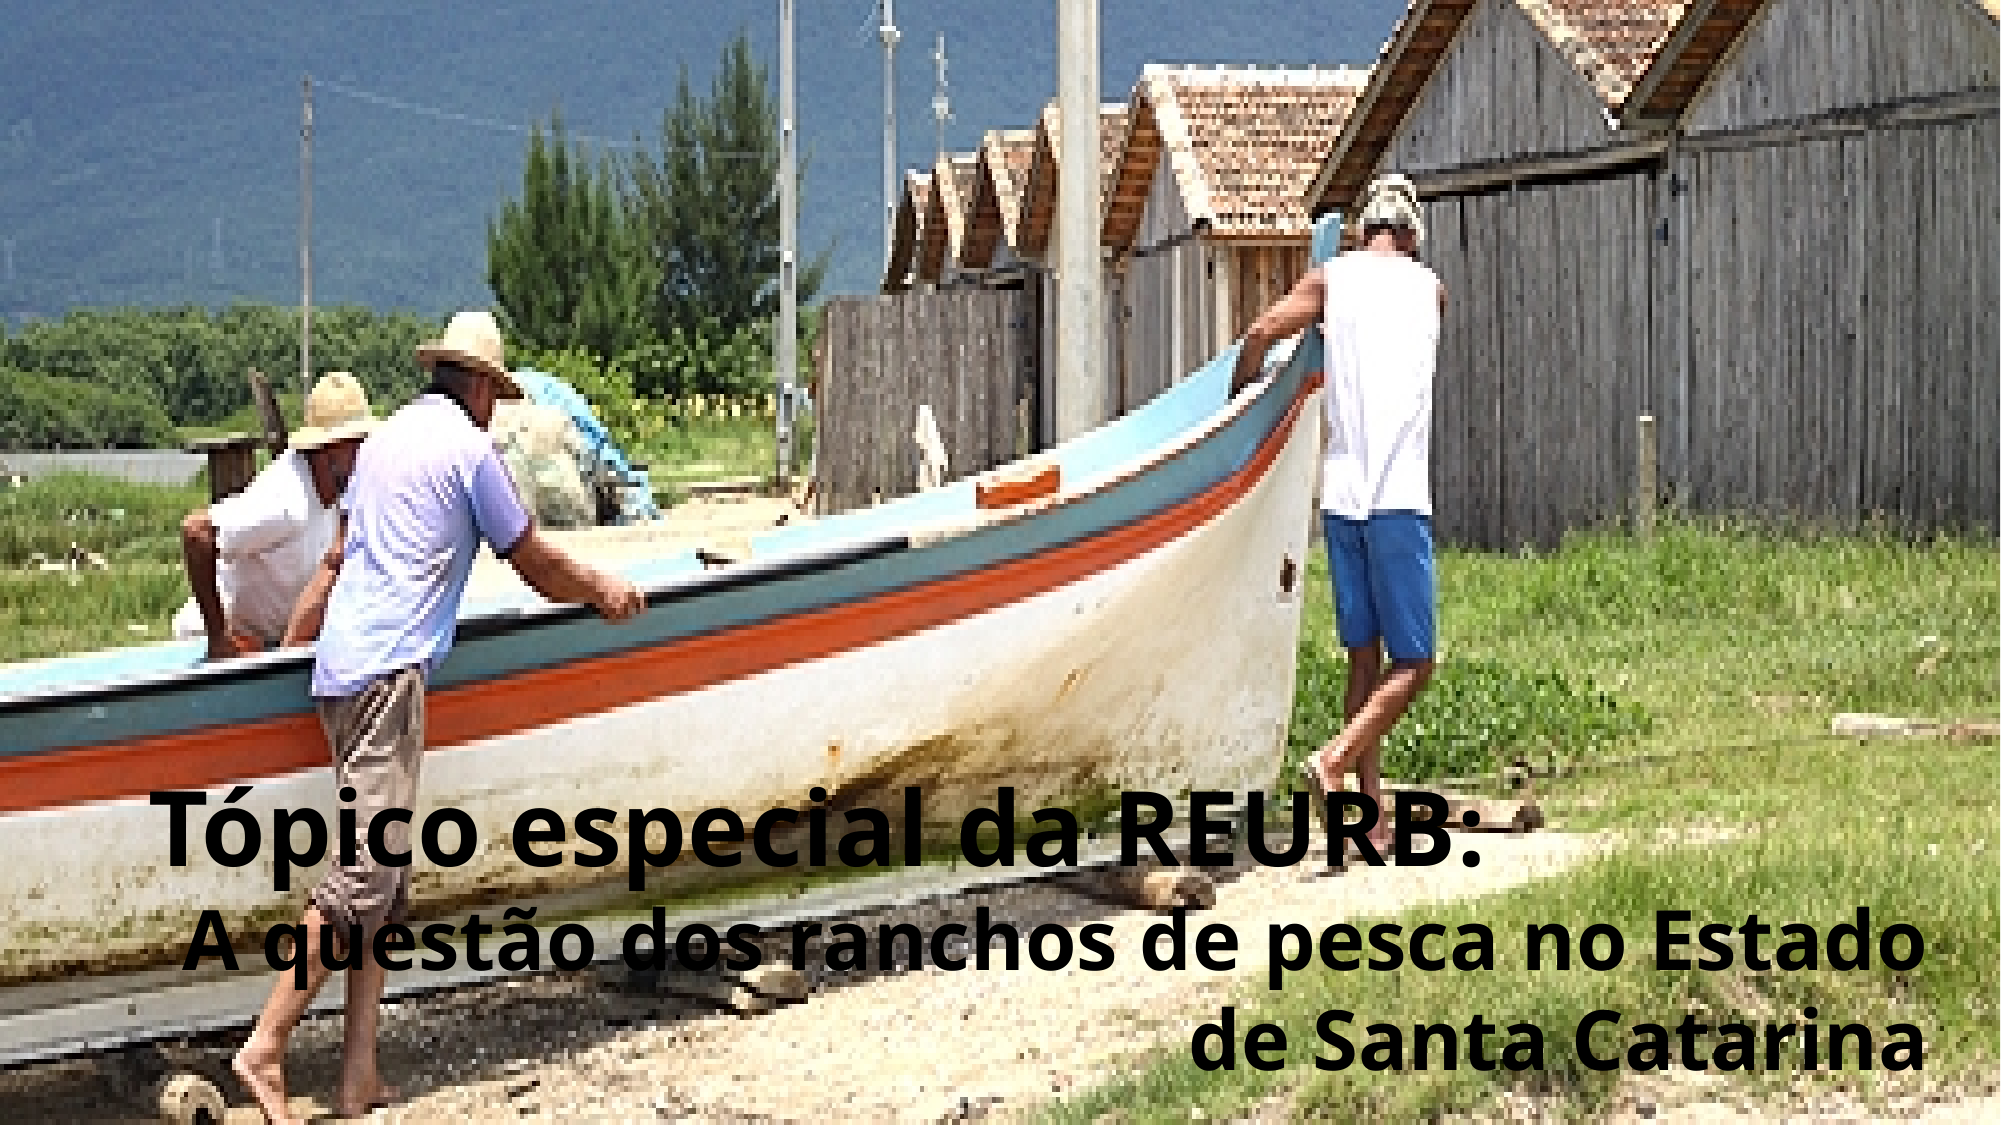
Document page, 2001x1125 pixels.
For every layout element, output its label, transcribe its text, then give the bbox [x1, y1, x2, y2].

text_box Tópico especial da REURB: A questão dos ranchos de pesca no Estado de Santa Catarina [134, 697, 1945, 1095]
picture [0, 0, 2001, 1125]
